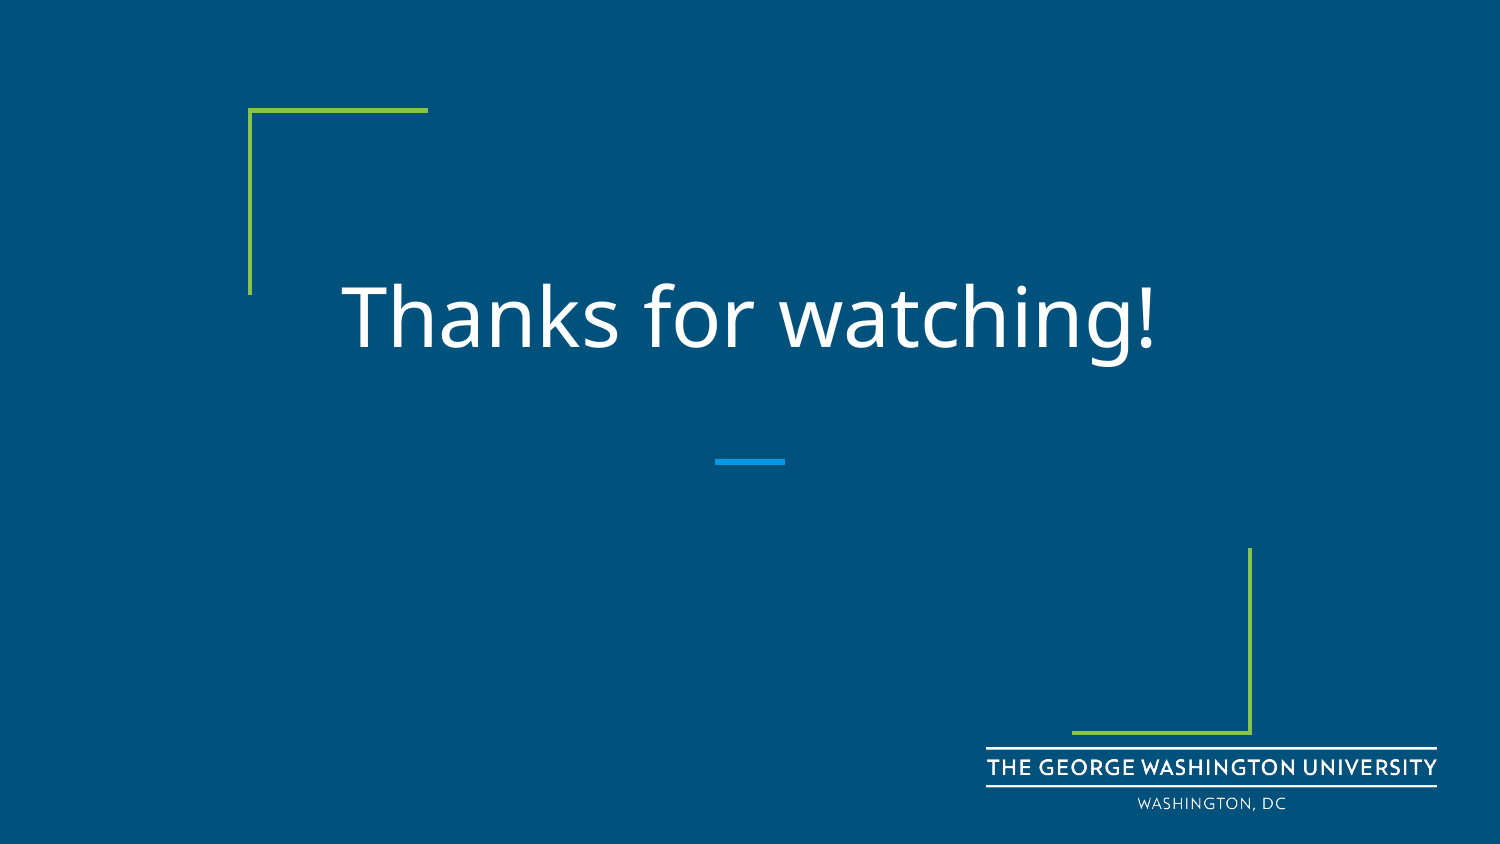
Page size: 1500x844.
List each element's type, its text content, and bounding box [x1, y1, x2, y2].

picture [1058, 760, 1067, 775]
picture [1106, 760, 1117, 771]
picture [1144, 764, 1152, 773]
picture [1223, 760, 1227, 774]
picture [1248, 760, 1259, 774]
picture [1215, 760, 1222, 775]
picture [988, 760, 999, 774]
picture [1377, 760, 1387, 775]
picture [1362, 760, 1371, 775]
picture [1289, 760, 1293, 773]
picture [1282, 761, 1287, 774]
picture [1003, 760, 1015, 774]
picture [1190, 760, 1201, 774]
picture [1176, 761, 1185, 774]
picture [1021, 760, 1030, 775]
picture [1322, 761, 1328, 774]
picture [1391, 760, 1399, 773]
picture [1124, 760, 1133, 775]
picture [1410, 760, 1421, 775]
picture [1329, 760, 1334, 774]
picture [1092, 760, 1101, 775]
picture [1072, 761, 1076, 773]
picture [1152, 764, 1157, 773]
picture [1162, 761, 1173, 775]
picture [1232, 760, 1244, 775]
title Thanks for watching! [275, 195, 1225, 435]
picture [1262, 760, 1276, 773]
picture [1040, 760, 1052, 772]
